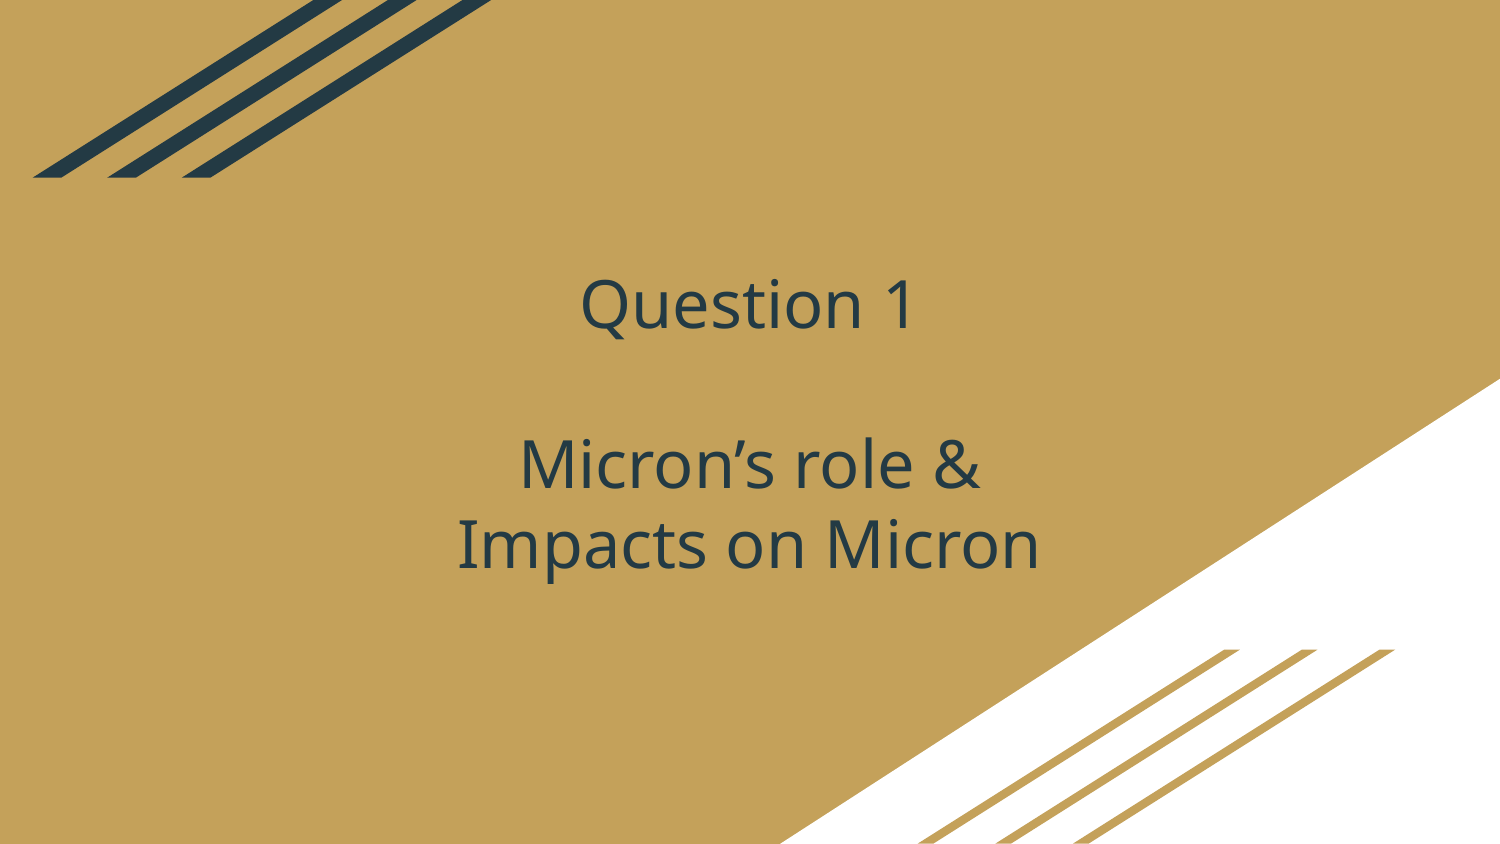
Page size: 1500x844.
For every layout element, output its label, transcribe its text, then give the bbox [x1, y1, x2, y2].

title Question 1 Micron’s role & Impacts on Micron [243, 240, 1257, 604]
